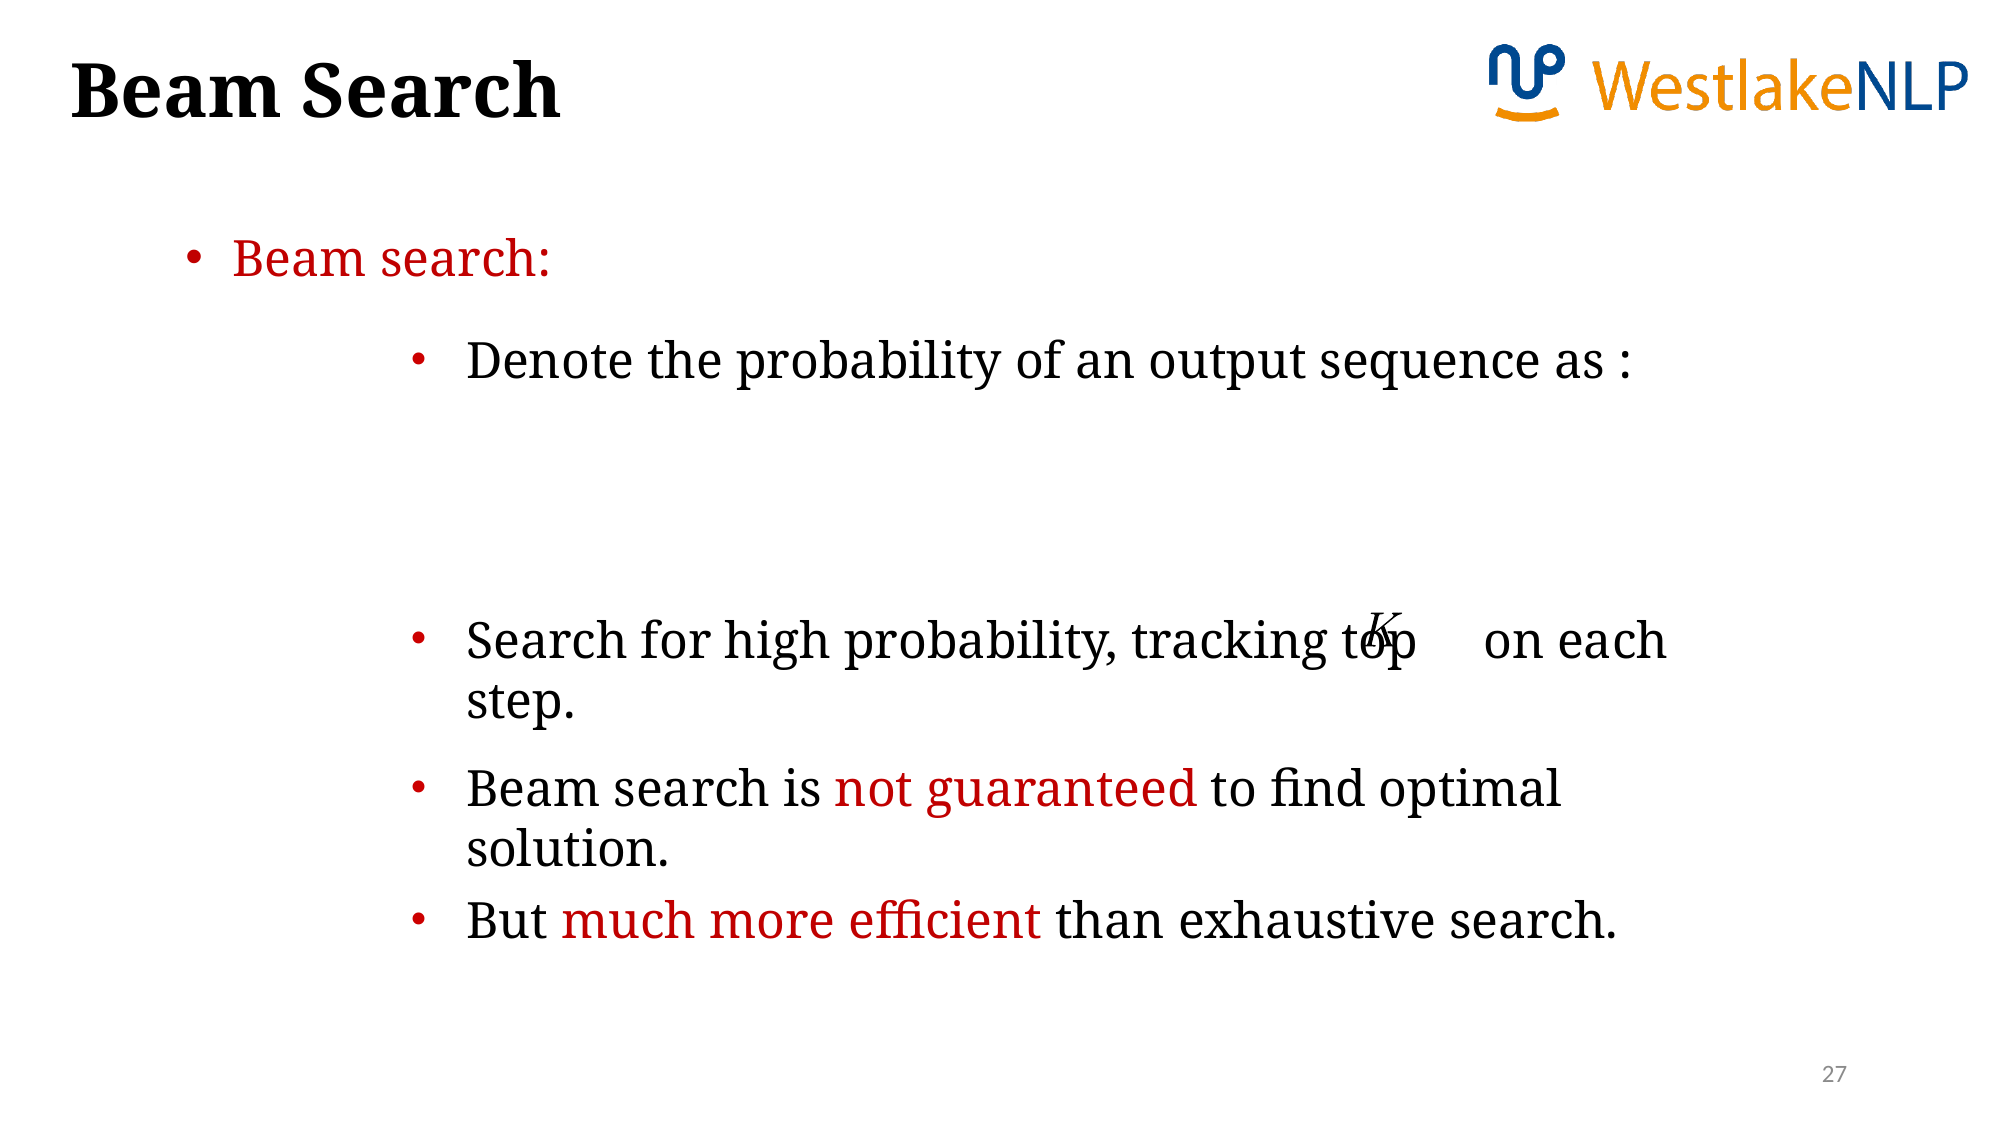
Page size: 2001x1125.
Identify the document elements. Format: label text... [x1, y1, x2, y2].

slide_number 27 [1412, 1042, 1863, 1103]
text_box [1362, 612, 1403, 647]
picture [1459, 0, 2000, 170]
text_box Beam Search [55, 35, 1262, 141]
text_box Beam search: [170, 219, 729, 294]
